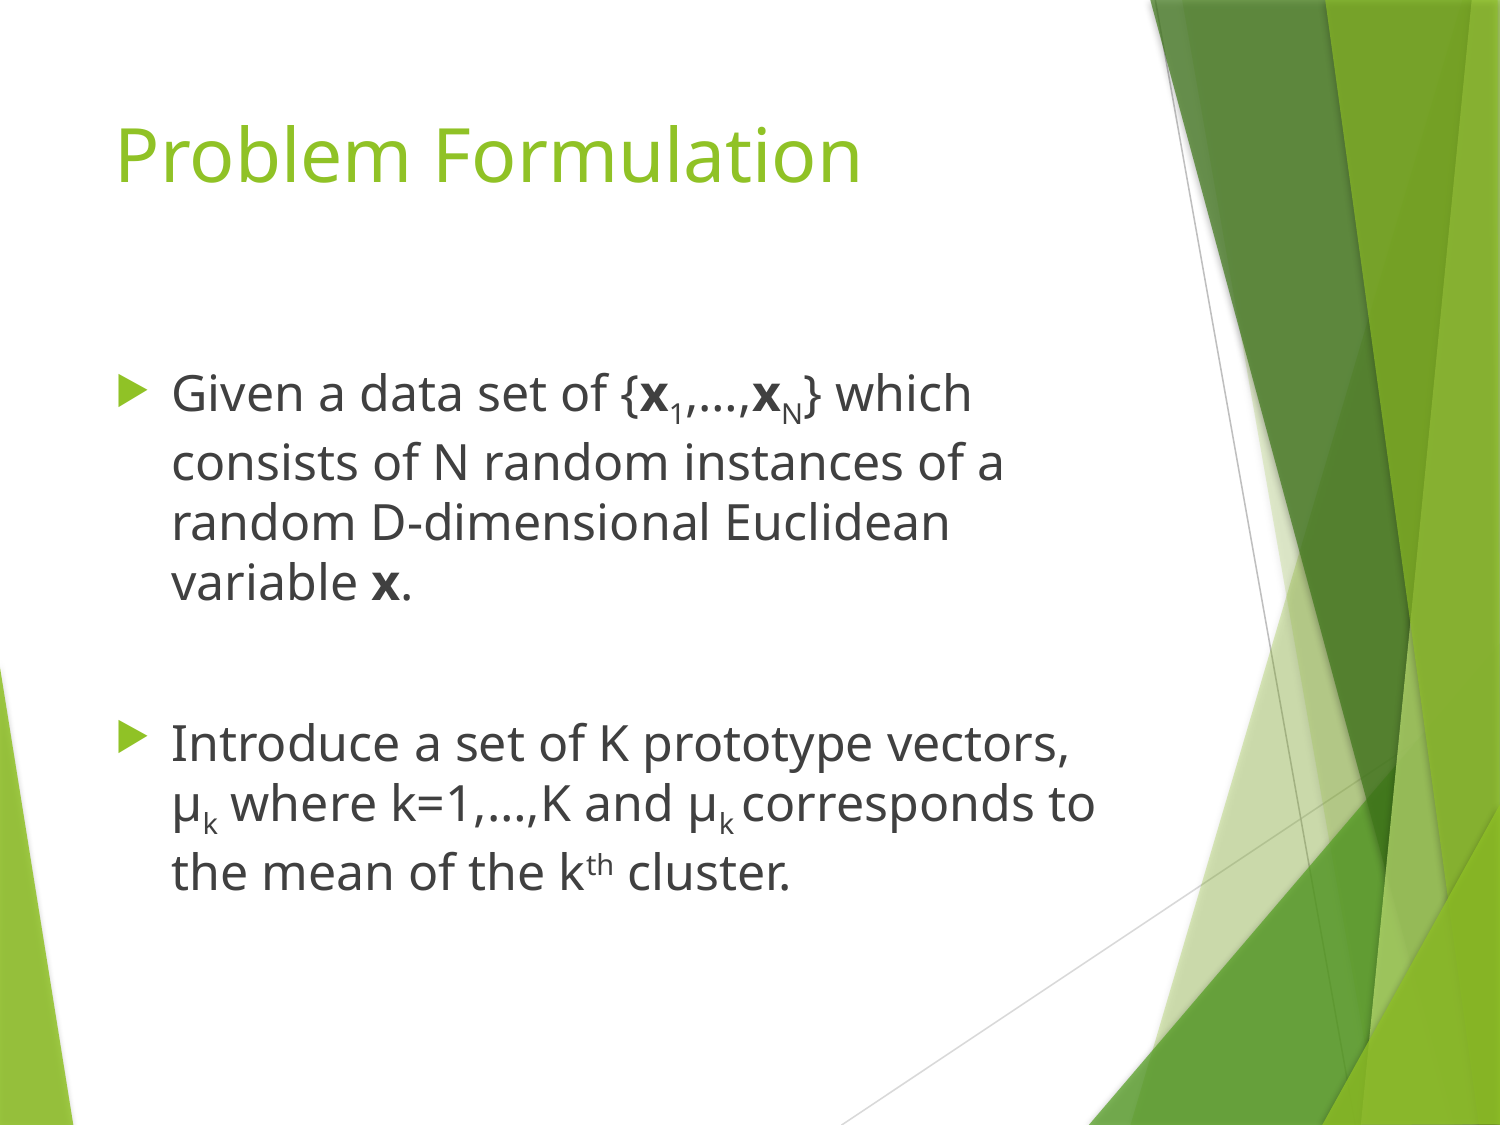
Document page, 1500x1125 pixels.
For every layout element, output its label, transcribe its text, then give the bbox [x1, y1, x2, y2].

title Problem Formulation [99, 99, 1142, 317]
list Given a data set of {x1,…,xN} which consists of N random instances of a random D-dimensional Euclidean variable x. Introduce a set of K prototype vectors, µk where k=1,…,K and µk corresponds to the mean of the kth cluster. [99, 354, 1142, 992]
